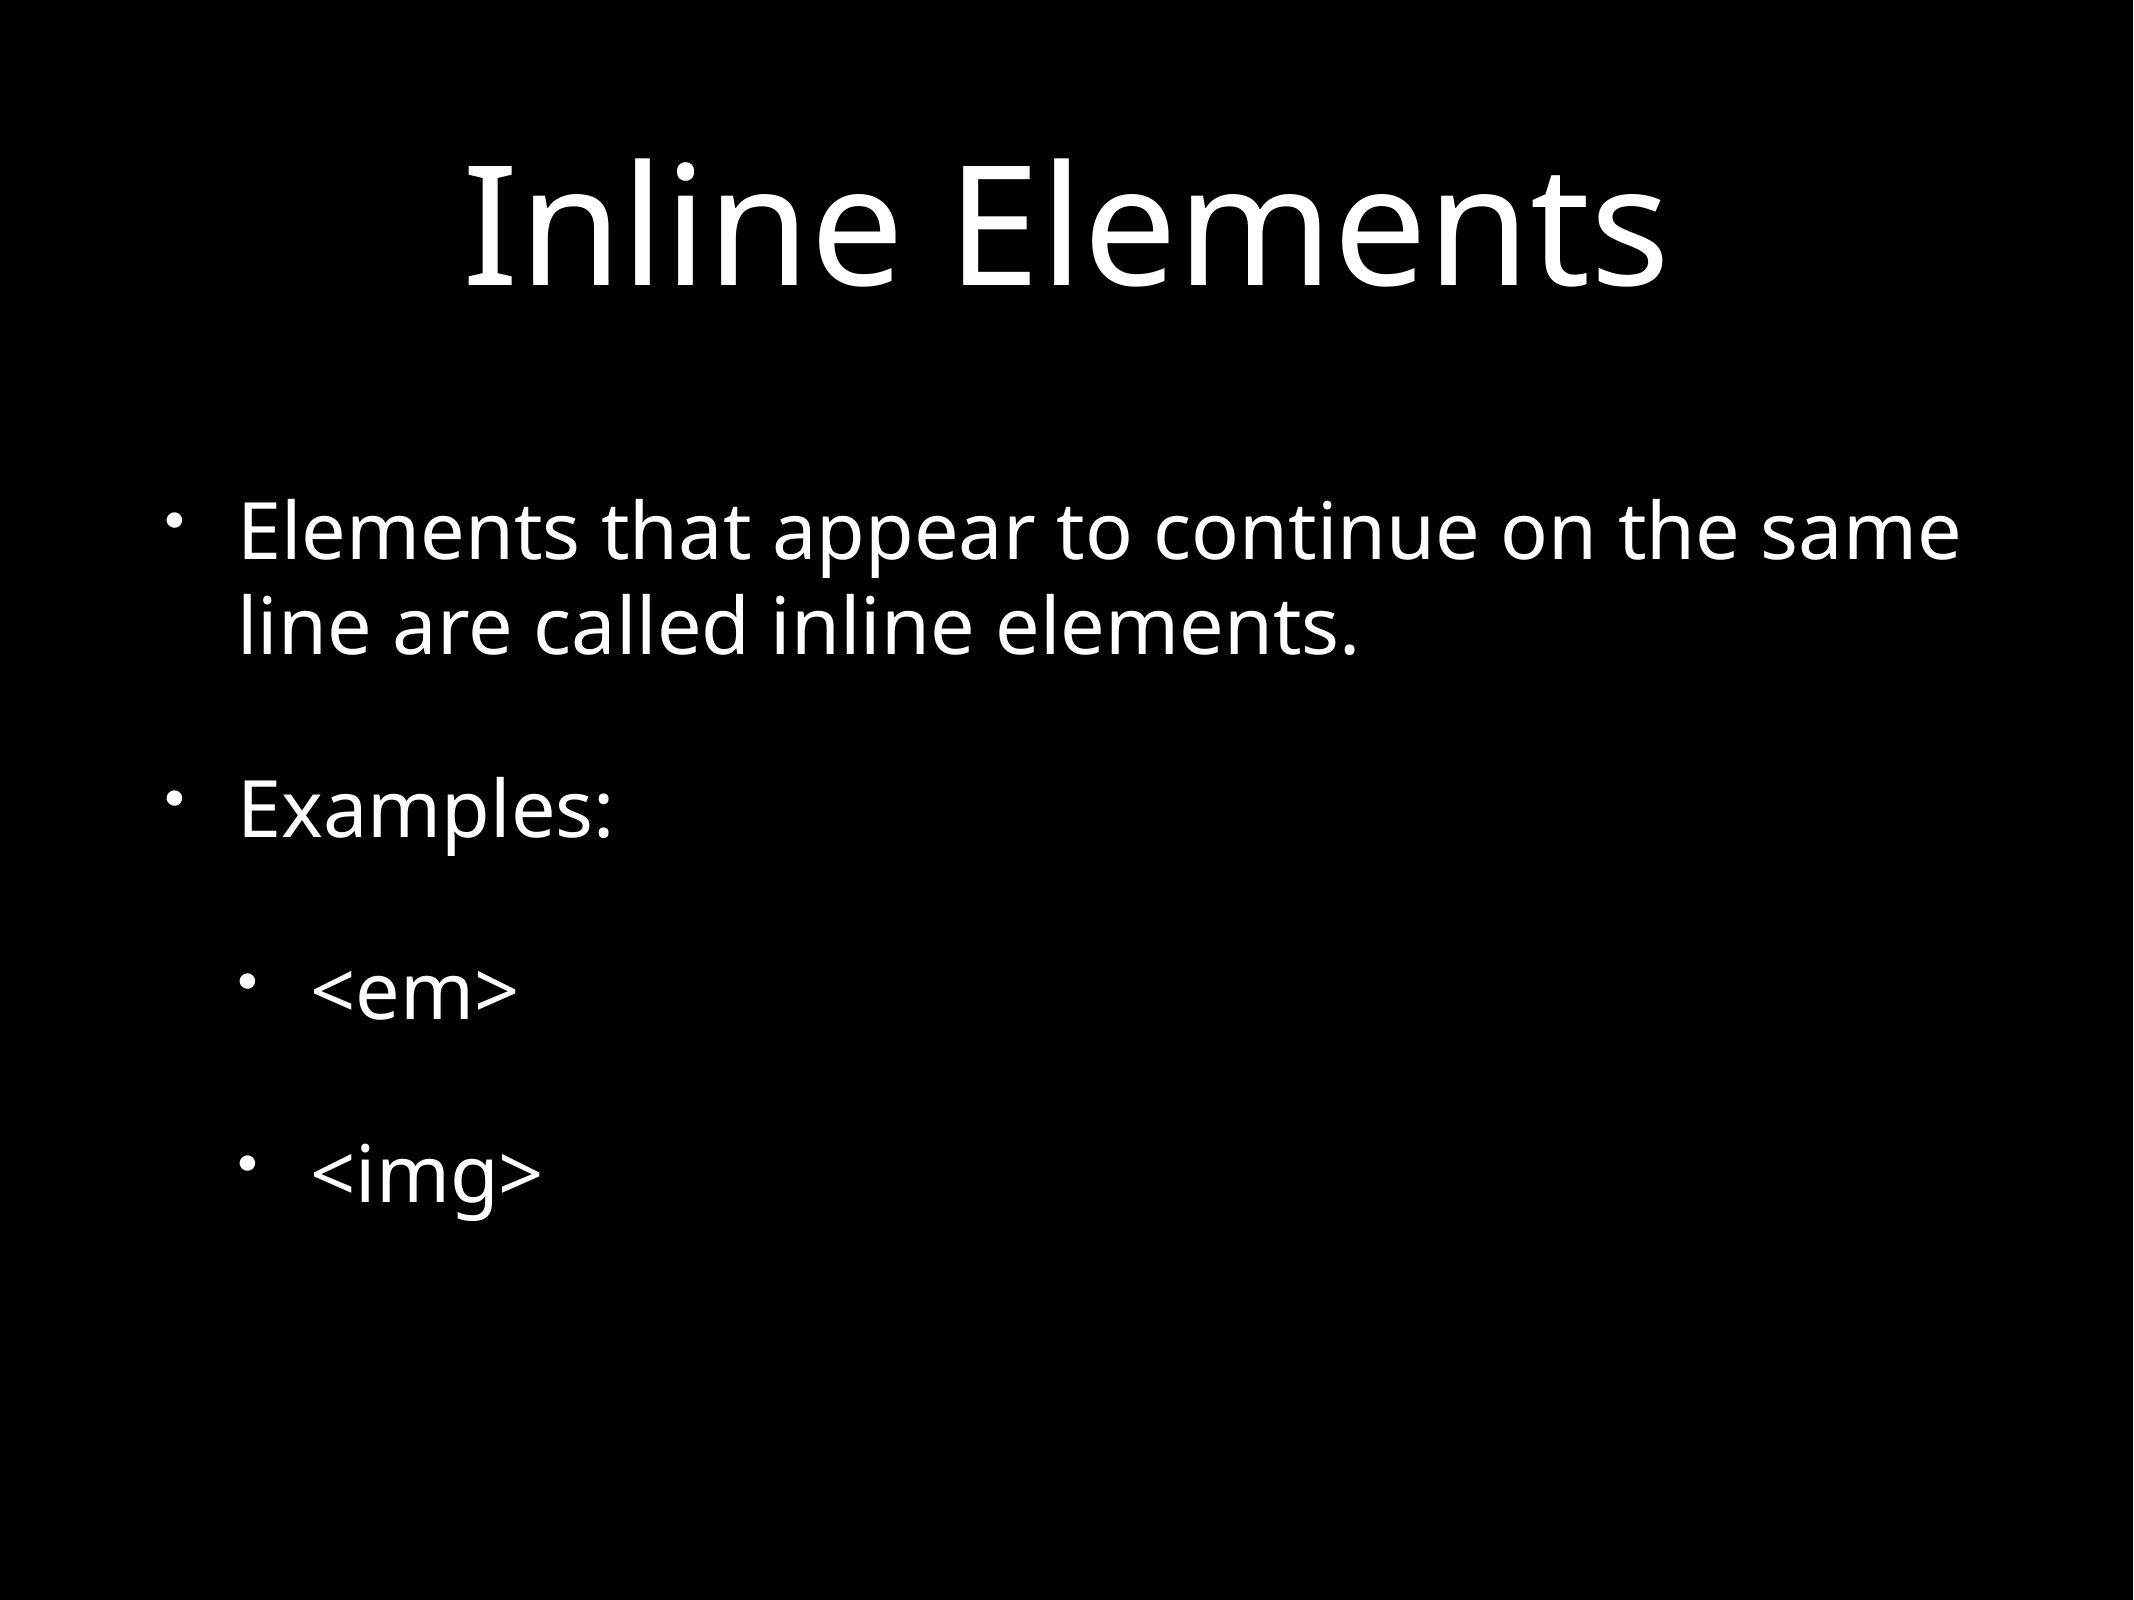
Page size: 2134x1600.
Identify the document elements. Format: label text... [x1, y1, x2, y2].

title Inline Elements [155, 41, 1978, 397]
list Elements that appear to continue on the same line are called inline elements. Examples: <em> <img> [155, 424, 1978, 1457]
